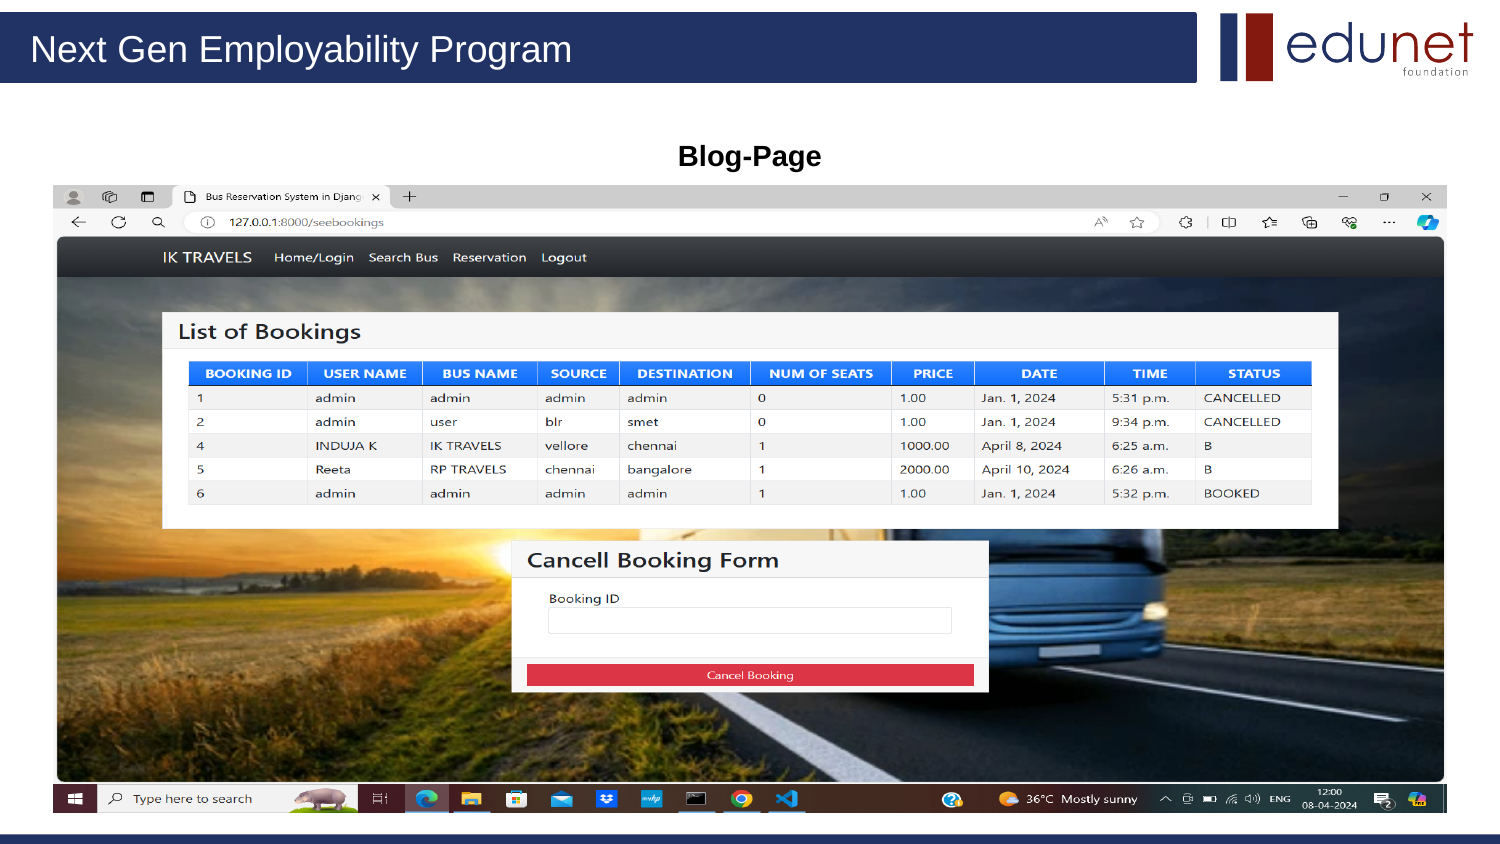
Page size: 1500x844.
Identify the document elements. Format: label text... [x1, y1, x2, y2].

title Blog-Page [103, 101, 1397, 184]
picture [53, 185, 1447, 813]
picture [1279, 14, 1482, 83]
